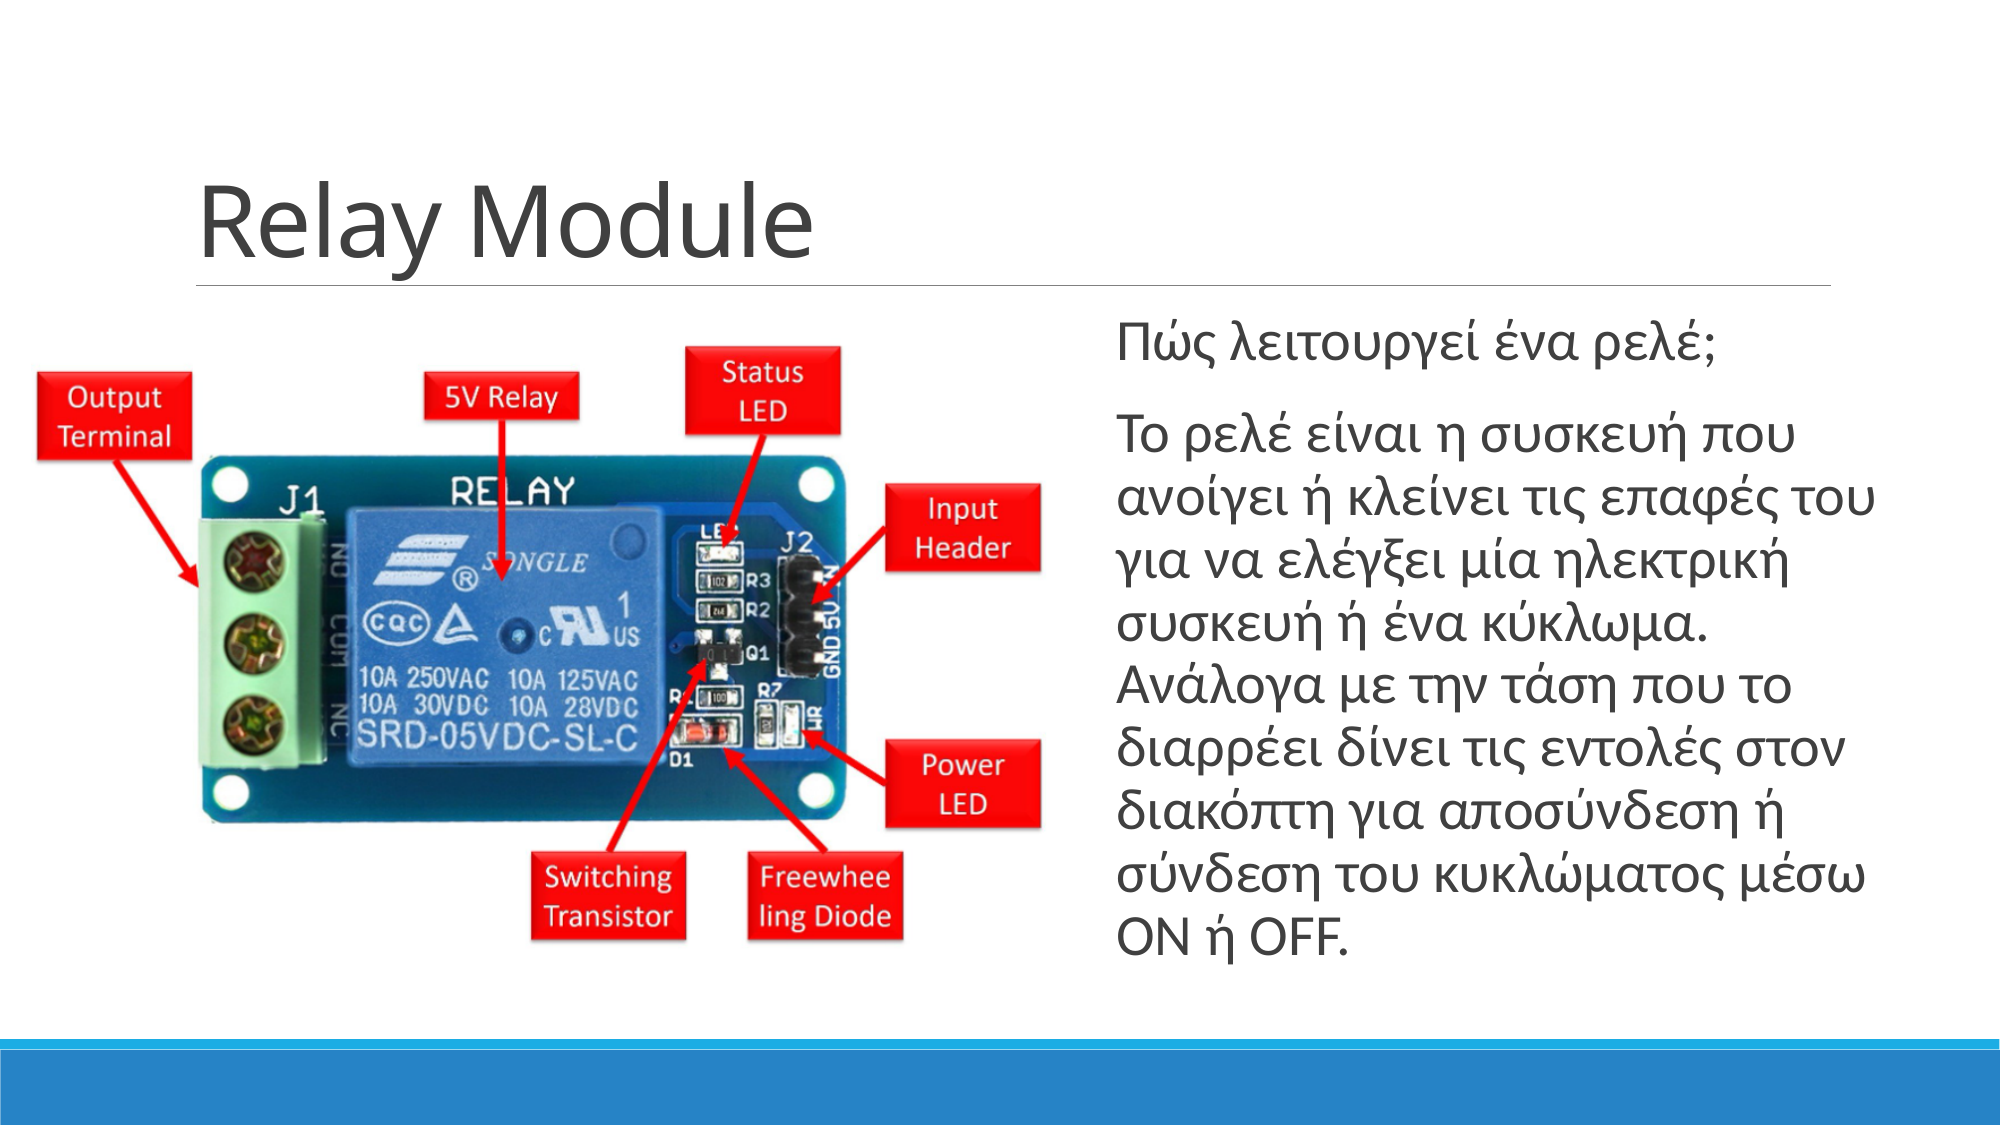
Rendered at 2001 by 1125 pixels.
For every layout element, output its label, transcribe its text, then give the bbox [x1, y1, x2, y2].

list Πώς λειτουργεί ένα ρελέ; Το ρελέ είναι η συσκευή που ανοίγει ή κλείνει τις επαφές του για να ελέγξει μία ηλεκτρική συσκευή ή ένα κύκλωμα. Ανάλογα με την τάση που το διαρρέει δίνει τις εντολές στον διακόπτη για αποσύνδεση ή σύνδεση του κυκλώματος μέσω ON ή OFF. [1100, 302, 1914, 999]
picture [20, 337, 1063, 965]
title Relay Module [180, 47, 1830, 285]
